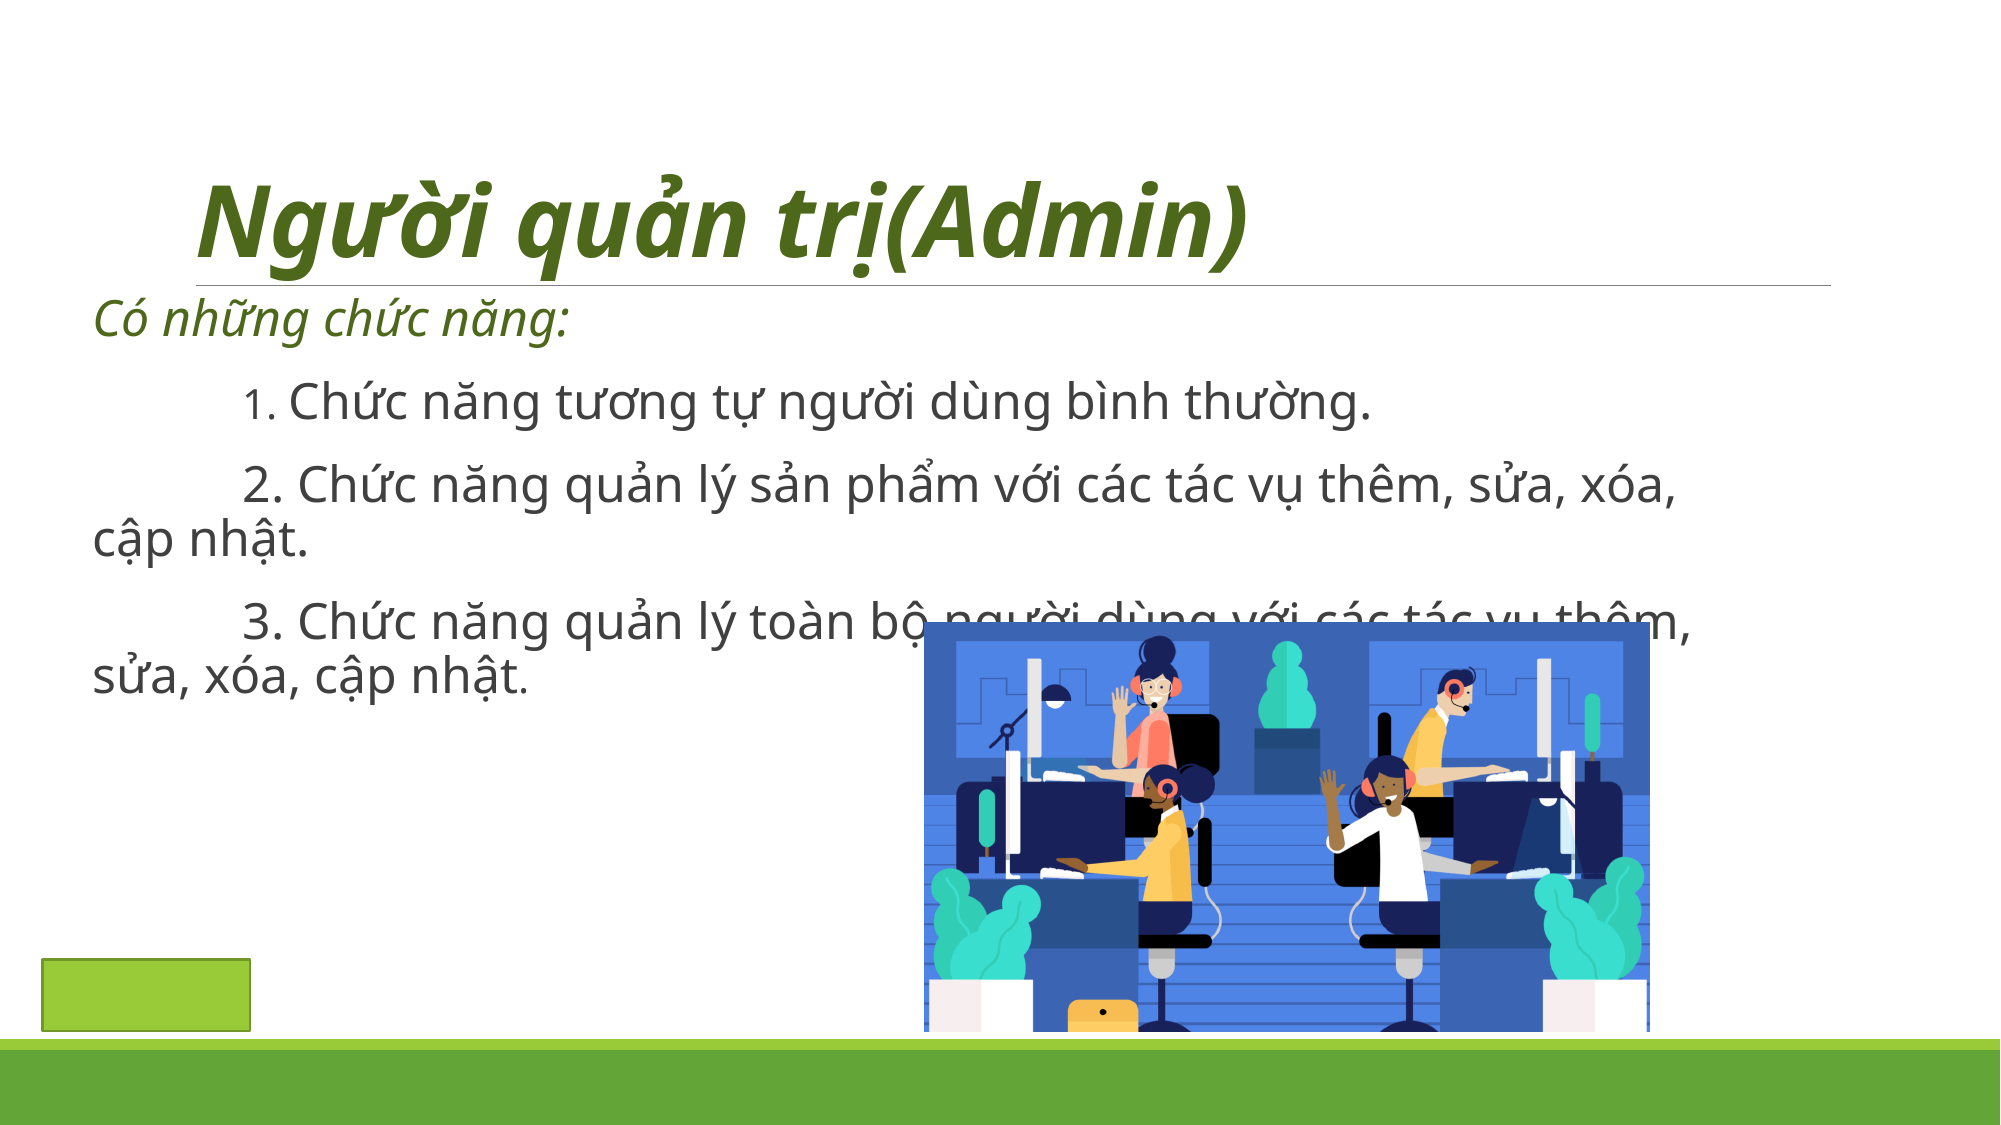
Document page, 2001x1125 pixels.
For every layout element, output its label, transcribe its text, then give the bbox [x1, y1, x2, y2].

text_box [41, 958, 251, 1032]
list Có những chức năng: 1. Chức năng tương tự người dùng bình thường. 2. Chức năng quản lý sản phẩm với các tác vụ thêm, sửa, xóa, cập nhật. 3. Chức năng quản lý toàn bộ người dùng với các tác vụ thêm, sửa, xóa, cập nhật. [92, 285, 1743, 946]
title Người quản trị(Admin) [180, 47, 1830, 285]
picture [923, 622, 1651, 1032]
